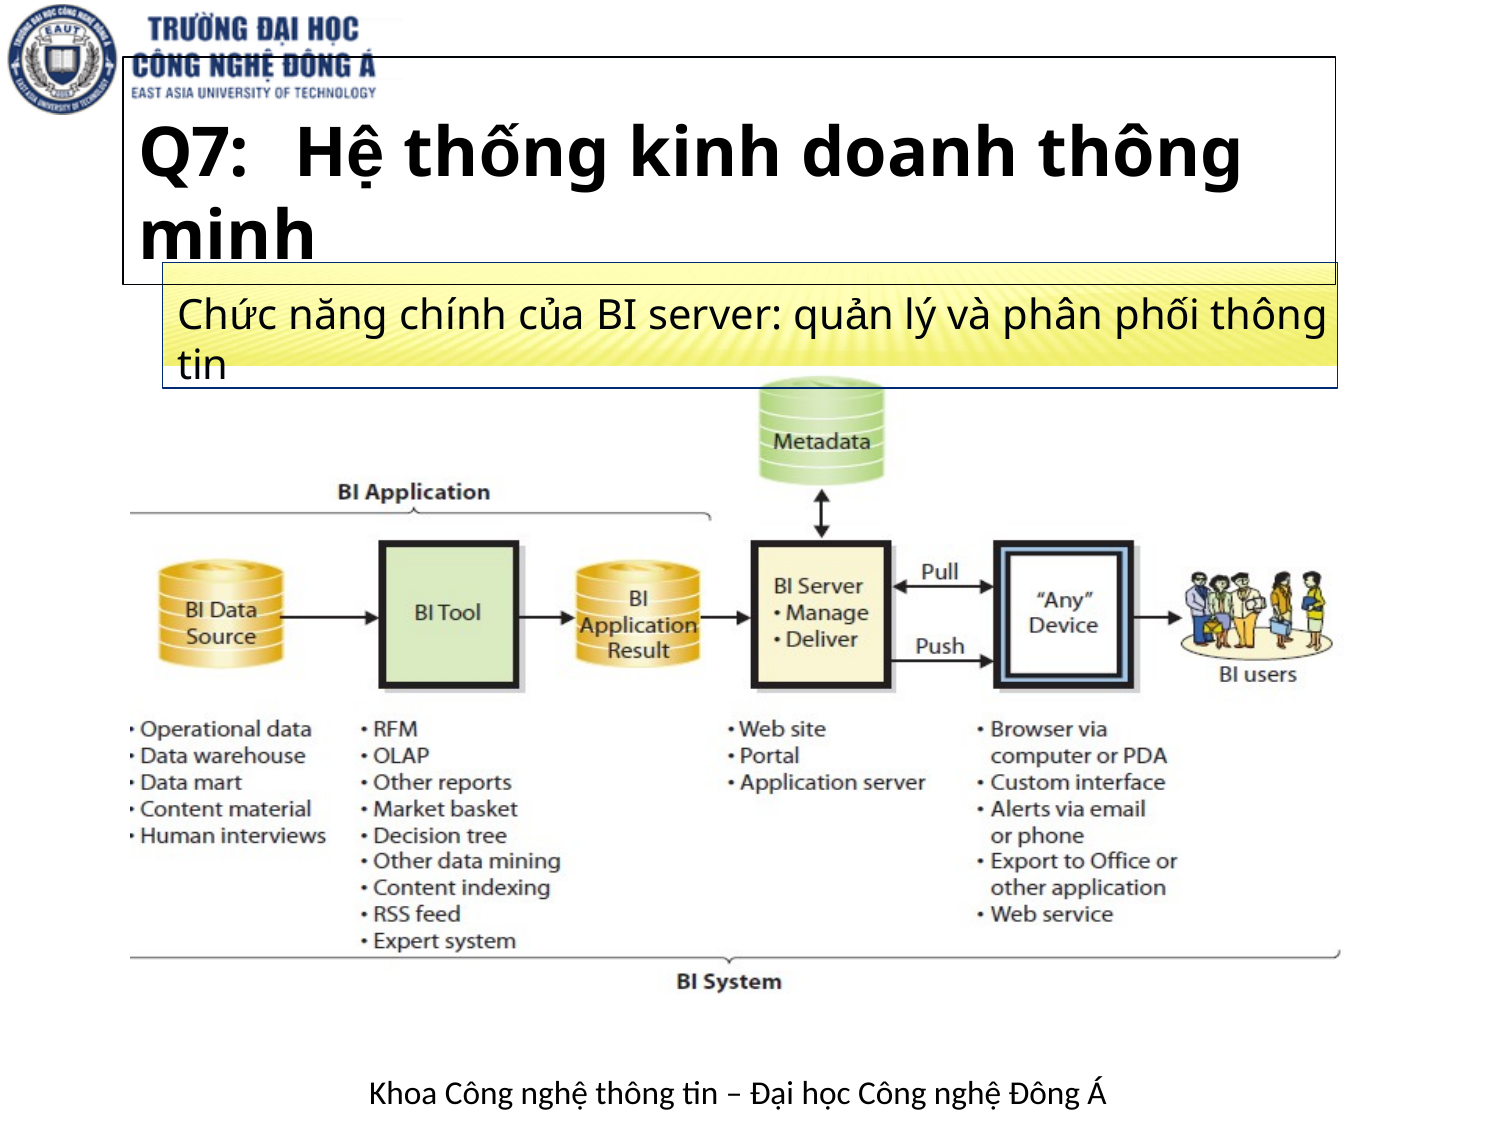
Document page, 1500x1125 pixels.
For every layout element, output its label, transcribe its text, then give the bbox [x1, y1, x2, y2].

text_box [130, 262, 1371, 1013]
picture [0, 4, 403, 115]
title Q7: Hệ thống kinh doanh thông minh [123, 57, 1336, 285]
